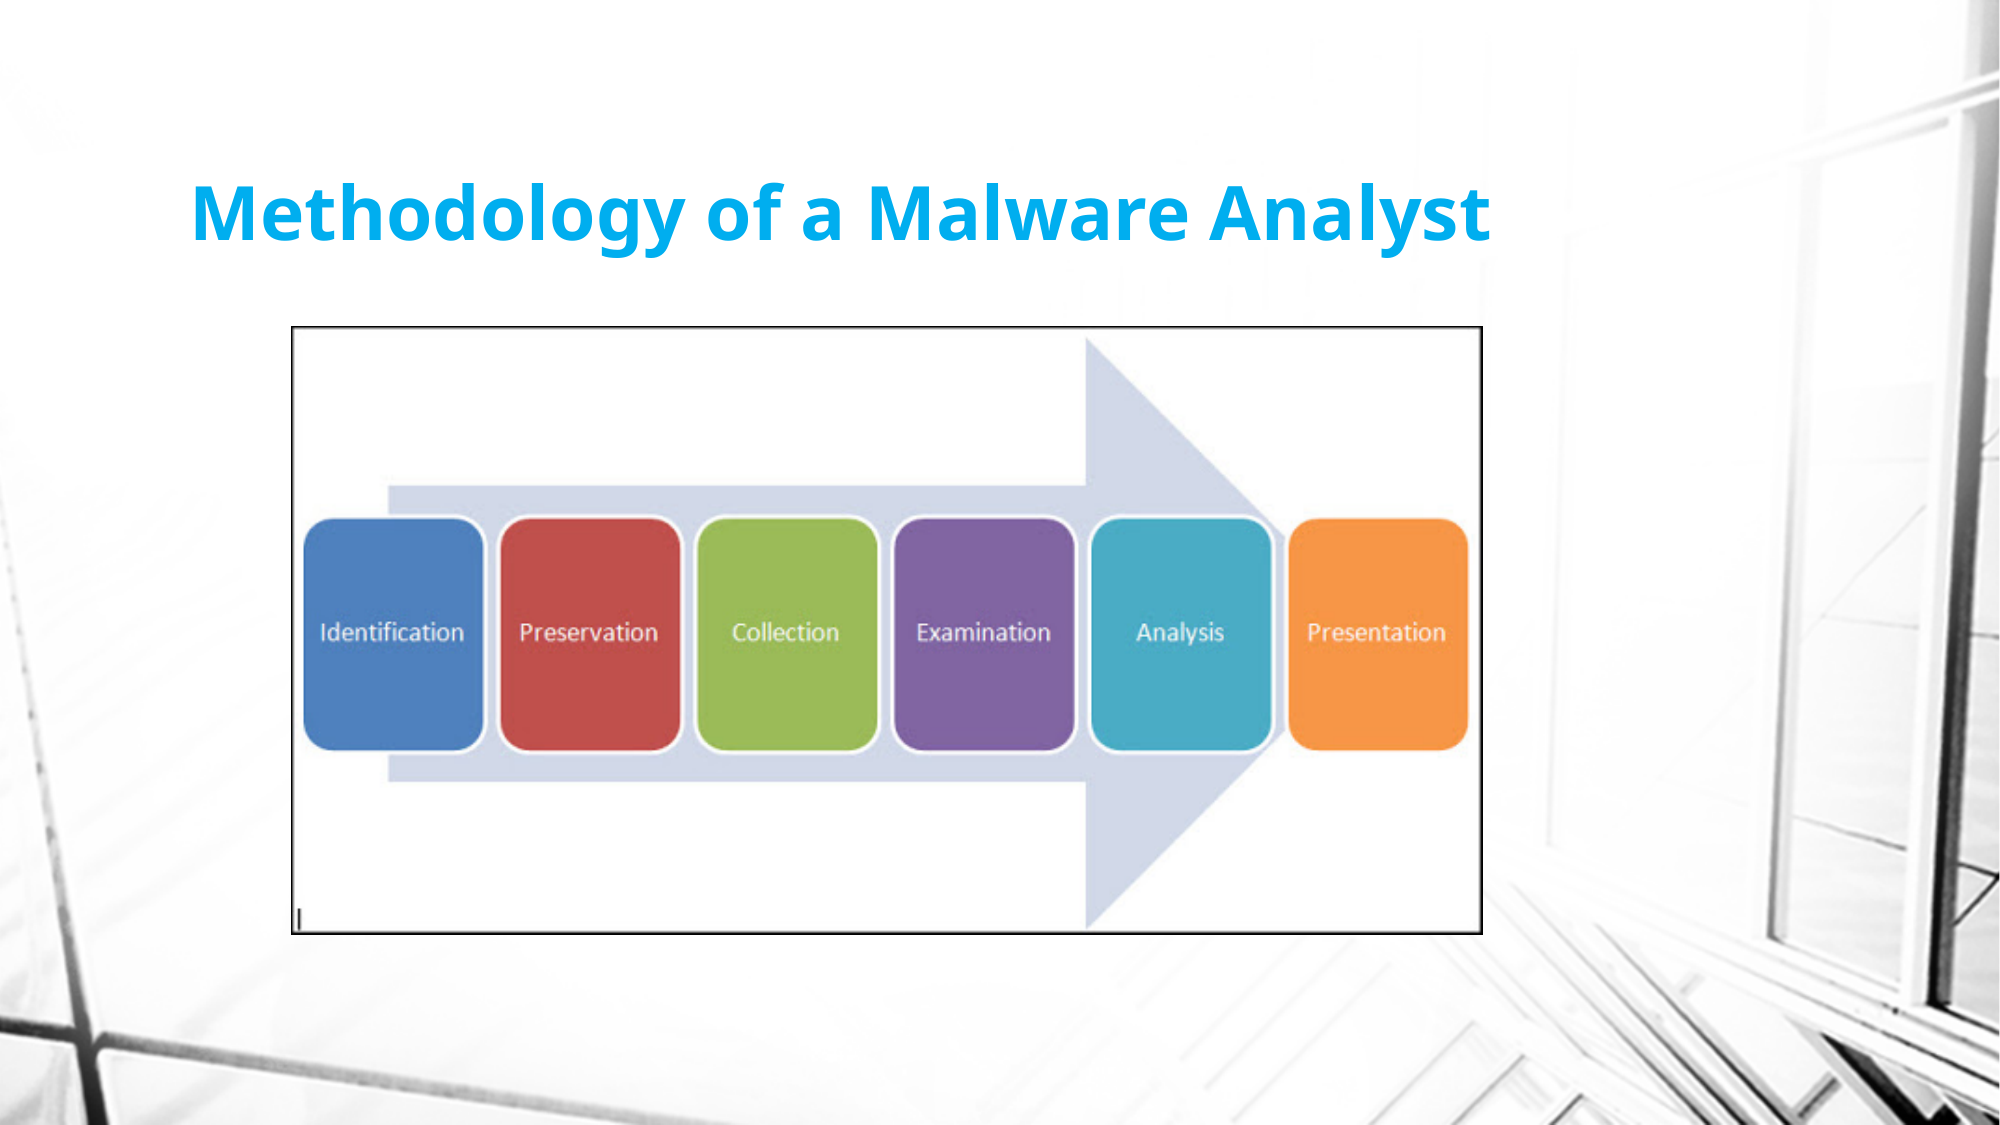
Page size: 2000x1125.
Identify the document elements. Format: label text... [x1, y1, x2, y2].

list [291, 326, 1483, 935]
picture [0, 0, 2000, 1125]
title Methodology of a Malware Analyst [174, 87, 1600, 263]
